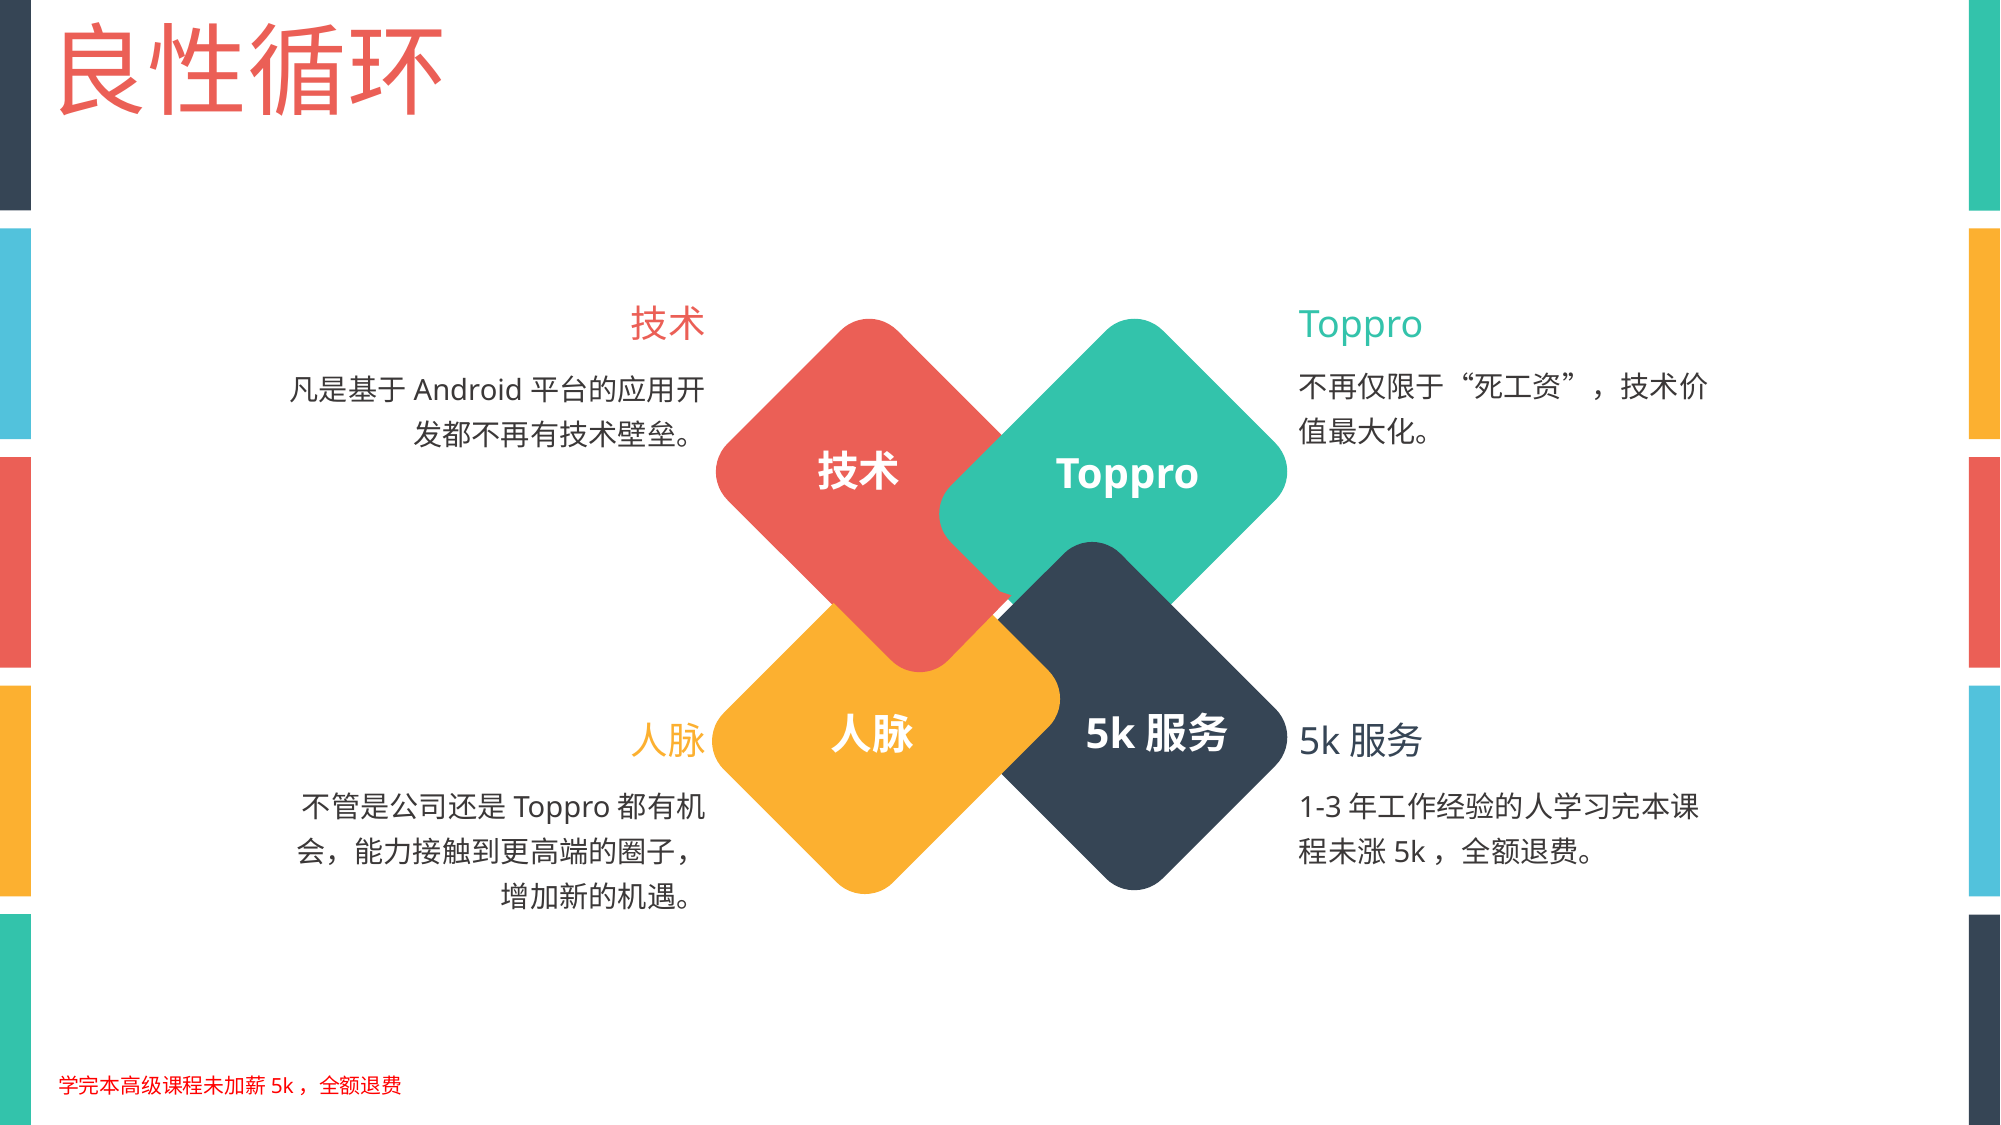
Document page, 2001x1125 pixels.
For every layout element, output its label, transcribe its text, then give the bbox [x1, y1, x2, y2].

text_box Toppro [1037, 439, 1218, 504]
text_box 良性循环 [33, 0, 463, 135]
text_box [939, 318, 1288, 604]
text_box 5k服务 [1284, 709, 1465, 770]
text_box [783, 543, 1014, 674]
text_box 技术 [427, 292, 721, 353]
text_box [1968, 457, 2000, 668]
text_box Toppro [1284, 292, 1465, 350]
text_box [1968, 228, 2000, 440]
text_box [0, 914, 31, 1125]
text_box [715, 318, 1001, 604]
text_box [712, 604, 1061, 895]
text_box [0, 457, 31, 668]
text_box [1968, 0, 2000, 211]
text_box 人脉 [782, 700, 963, 766]
text_box 人脉 [540, 709, 721, 770]
text_box [1968, 685, 2000, 897]
text_box 不再仅限于“死工资”，技术价值最大化。 [1284, 350, 1742, 456]
text_box 凡是基于Android平台的应用开发都不再有技术壁垒。 [258, 353, 721, 459]
text_box [0, 685, 31, 897]
text_box 学完本高级课程未加薪5k，全额退费 [43, 1057, 1622, 1105]
text_box [1968, 914, 2000, 1125]
text_box 技术 [768, 437, 949, 503]
text_box [0, 0, 31, 211]
text_box [0, 228, 31, 440]
text_box 不管是公司还是Toppro都有机会，能力接触到更高端的圈子，增加新的机遇。 [258, 770, 721, 922]
text_box [998, 541, 1288, 891]
text_box 1-3年工作经验的人学习完本课程未涨5k，全额退费。 [1284, 770, 1742, 876]
text_box 5k服务 [1067, 699, 1248, 764]
